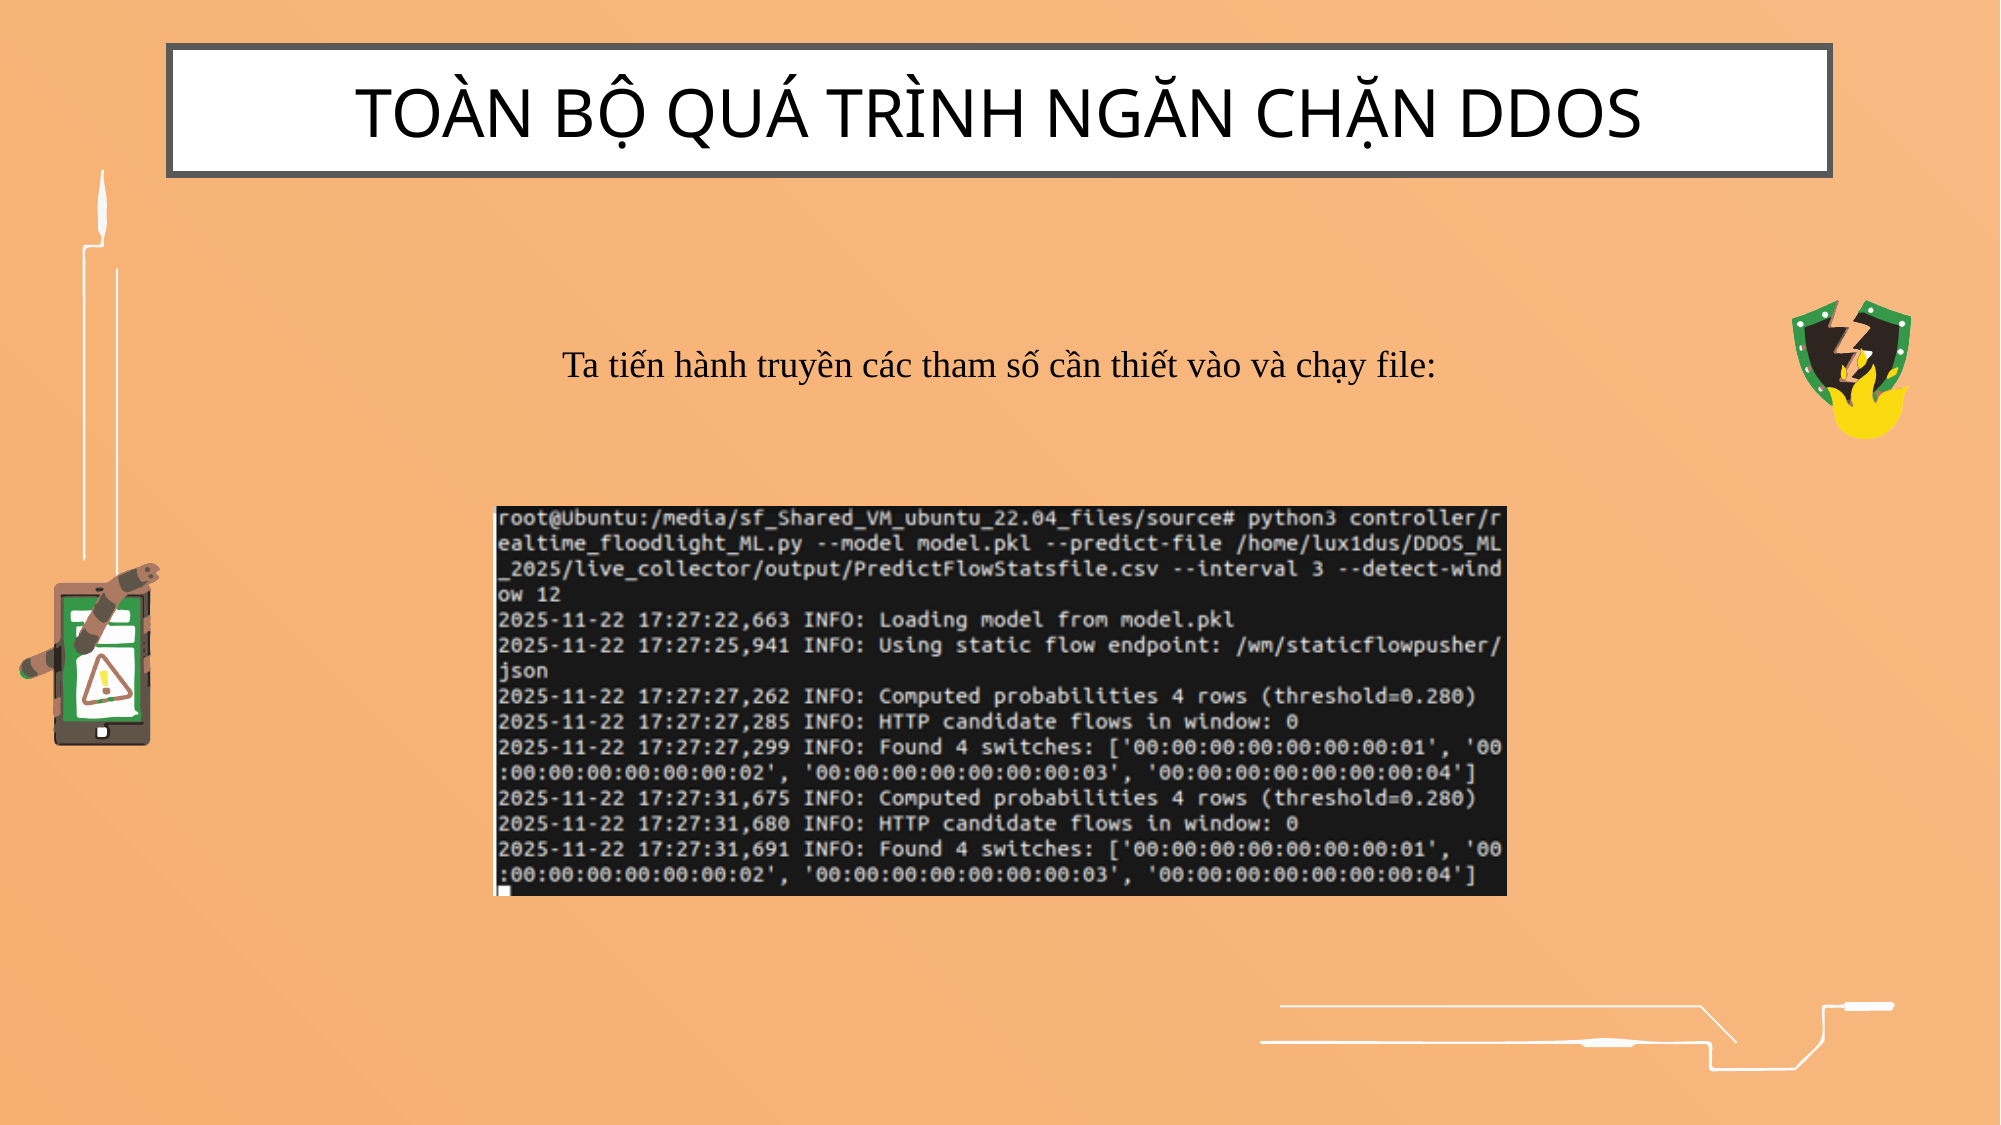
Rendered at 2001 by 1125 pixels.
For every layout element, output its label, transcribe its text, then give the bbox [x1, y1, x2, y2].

text_box Ta tiến hành truyền các tham số cần thiết vào và chạy file: [487, 309, 1513, 393]
picture [1792, 300, 1911, 439]
picture [19, 563, 160, 746]
picture [493, 506, 1507, 896]
text_box TOÀN BỘ QUÁ TRÌNH NGĂN CHẶN DDOS [169, 46, 1831, 176]
